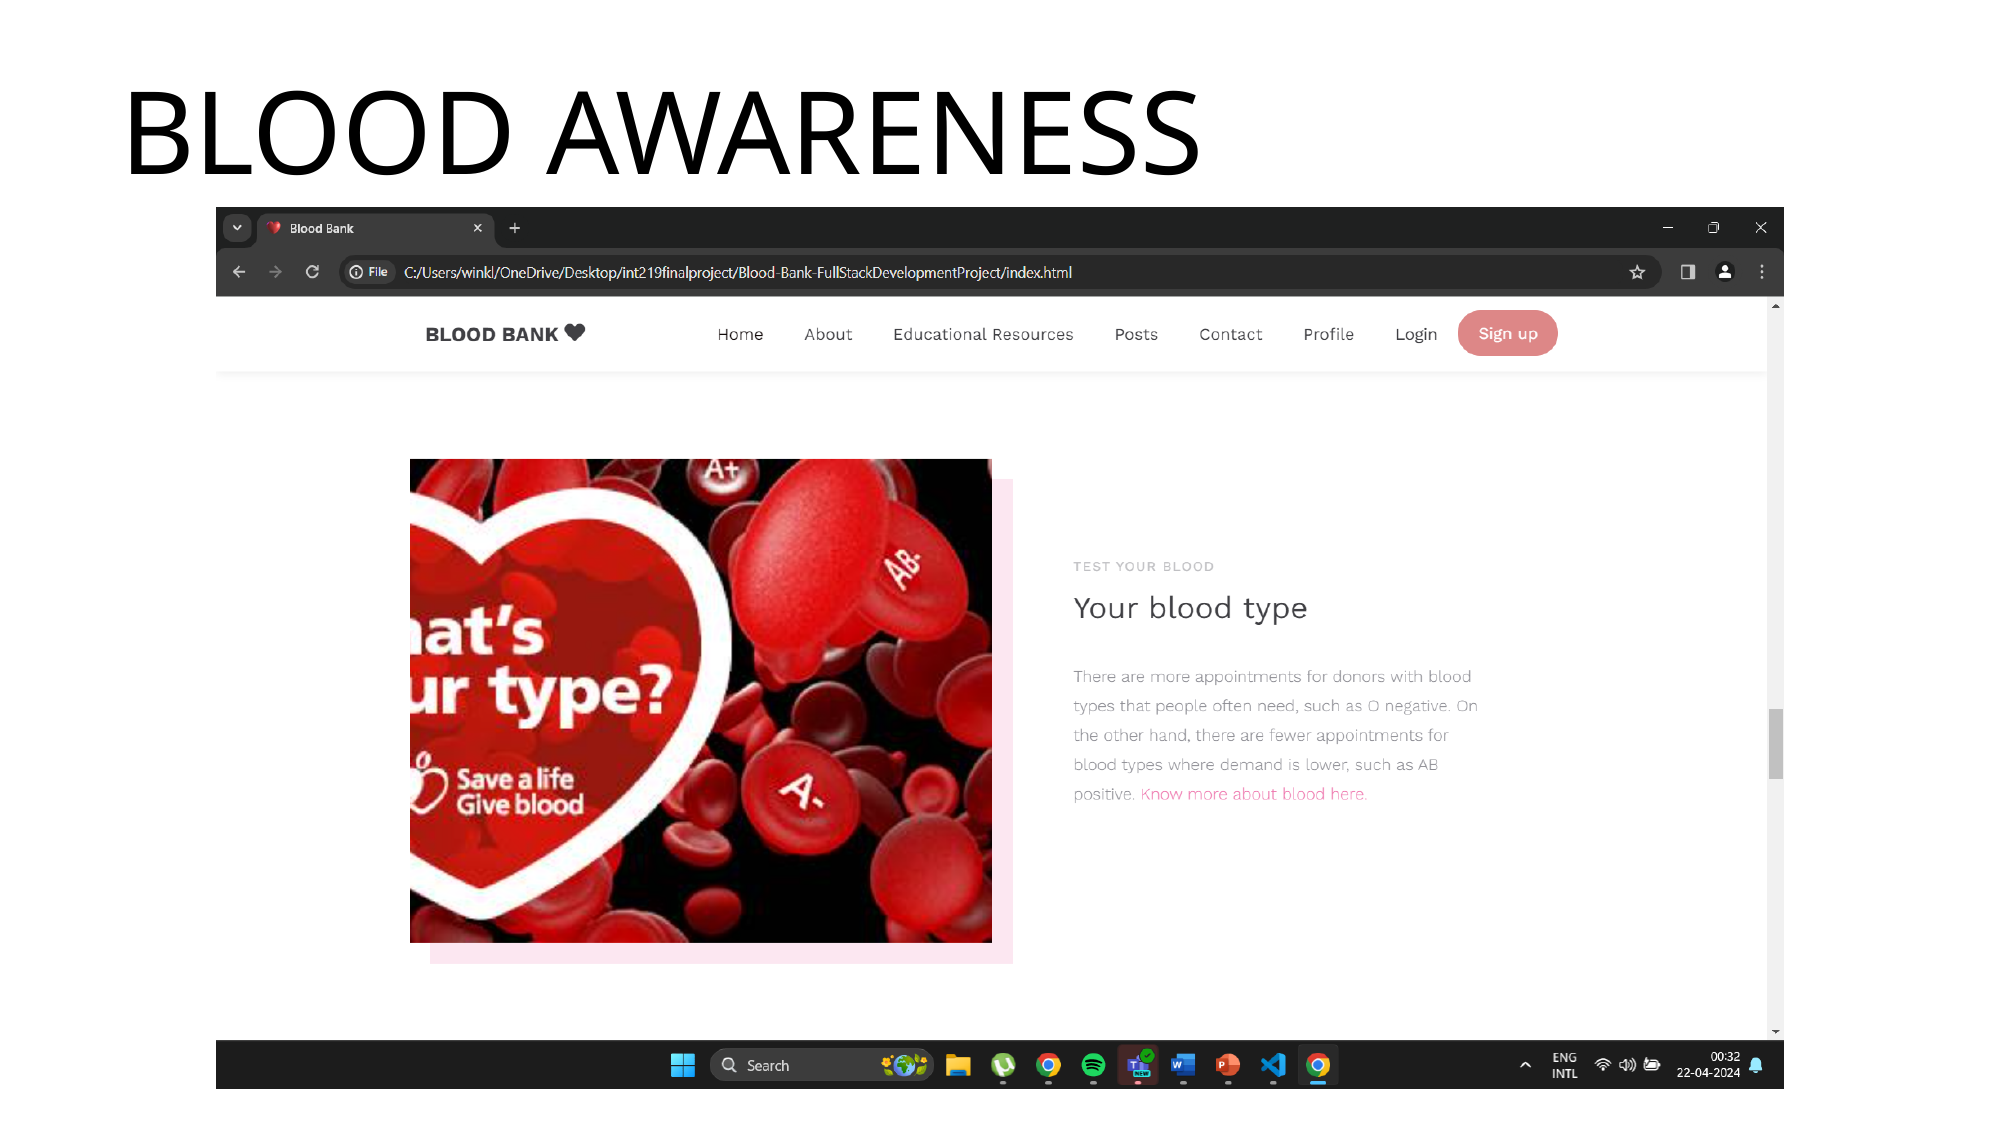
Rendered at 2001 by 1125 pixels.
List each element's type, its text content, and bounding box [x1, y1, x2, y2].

title BLOOD AWARENESS [104, 66, 1221, 208]
picture [216, 207, 1784, 1089]
